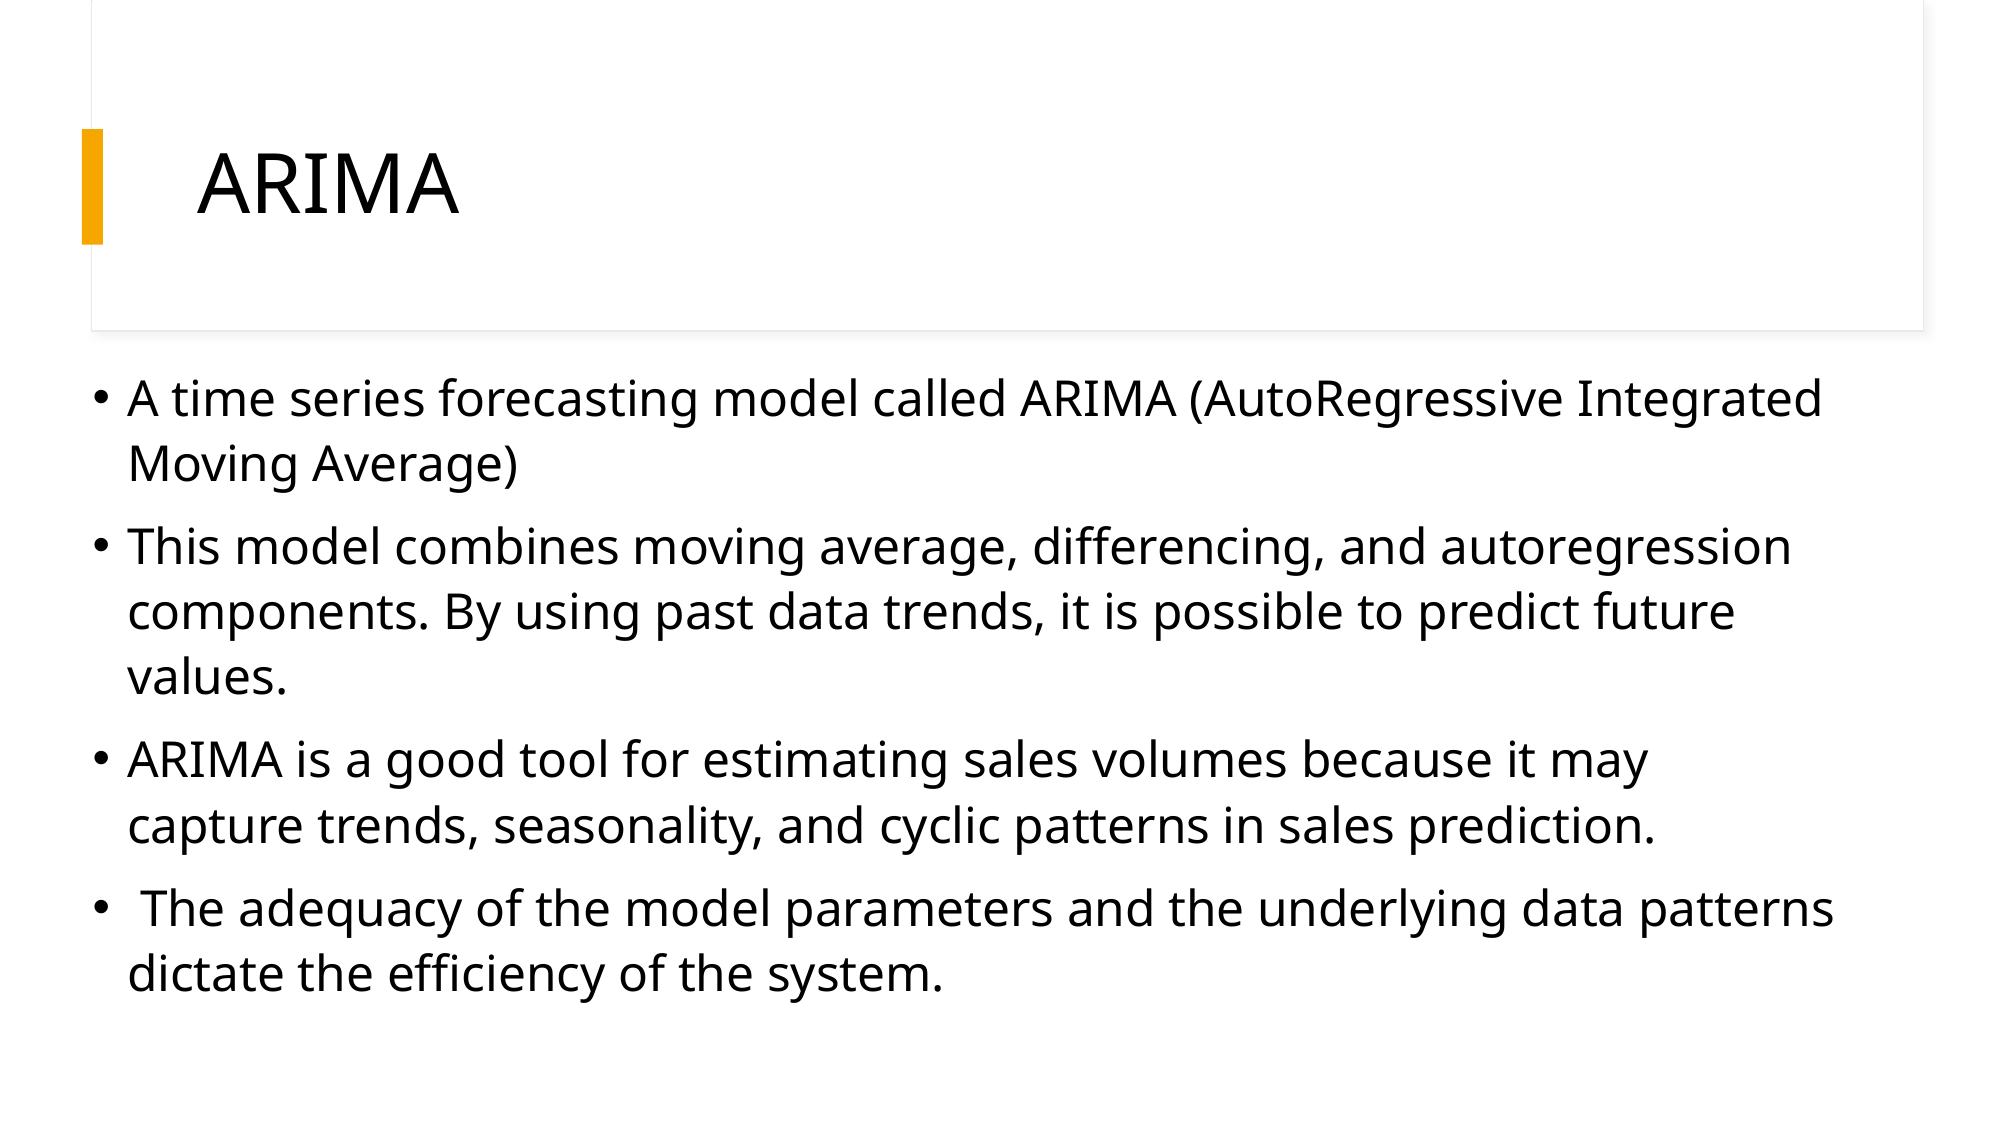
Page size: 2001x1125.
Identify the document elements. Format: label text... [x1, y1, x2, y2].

list A time series forecasting model called ARIMA (AutoRegressive Integrated Moving Average) This model combines moving average, differencing, and autoregression components. By using past data trends, it is possible to predict future values. ARIMA is a good tool for estimating sales volumes because it may capture trends, seasonality, and cyclic patterns in sales prediction. The adequacy of the model parameters and the underlying data patterns dictate the efficiency of the system. [77, 353, 1851, 1013]
title ARIMA [183, 90, 1851, 284]
